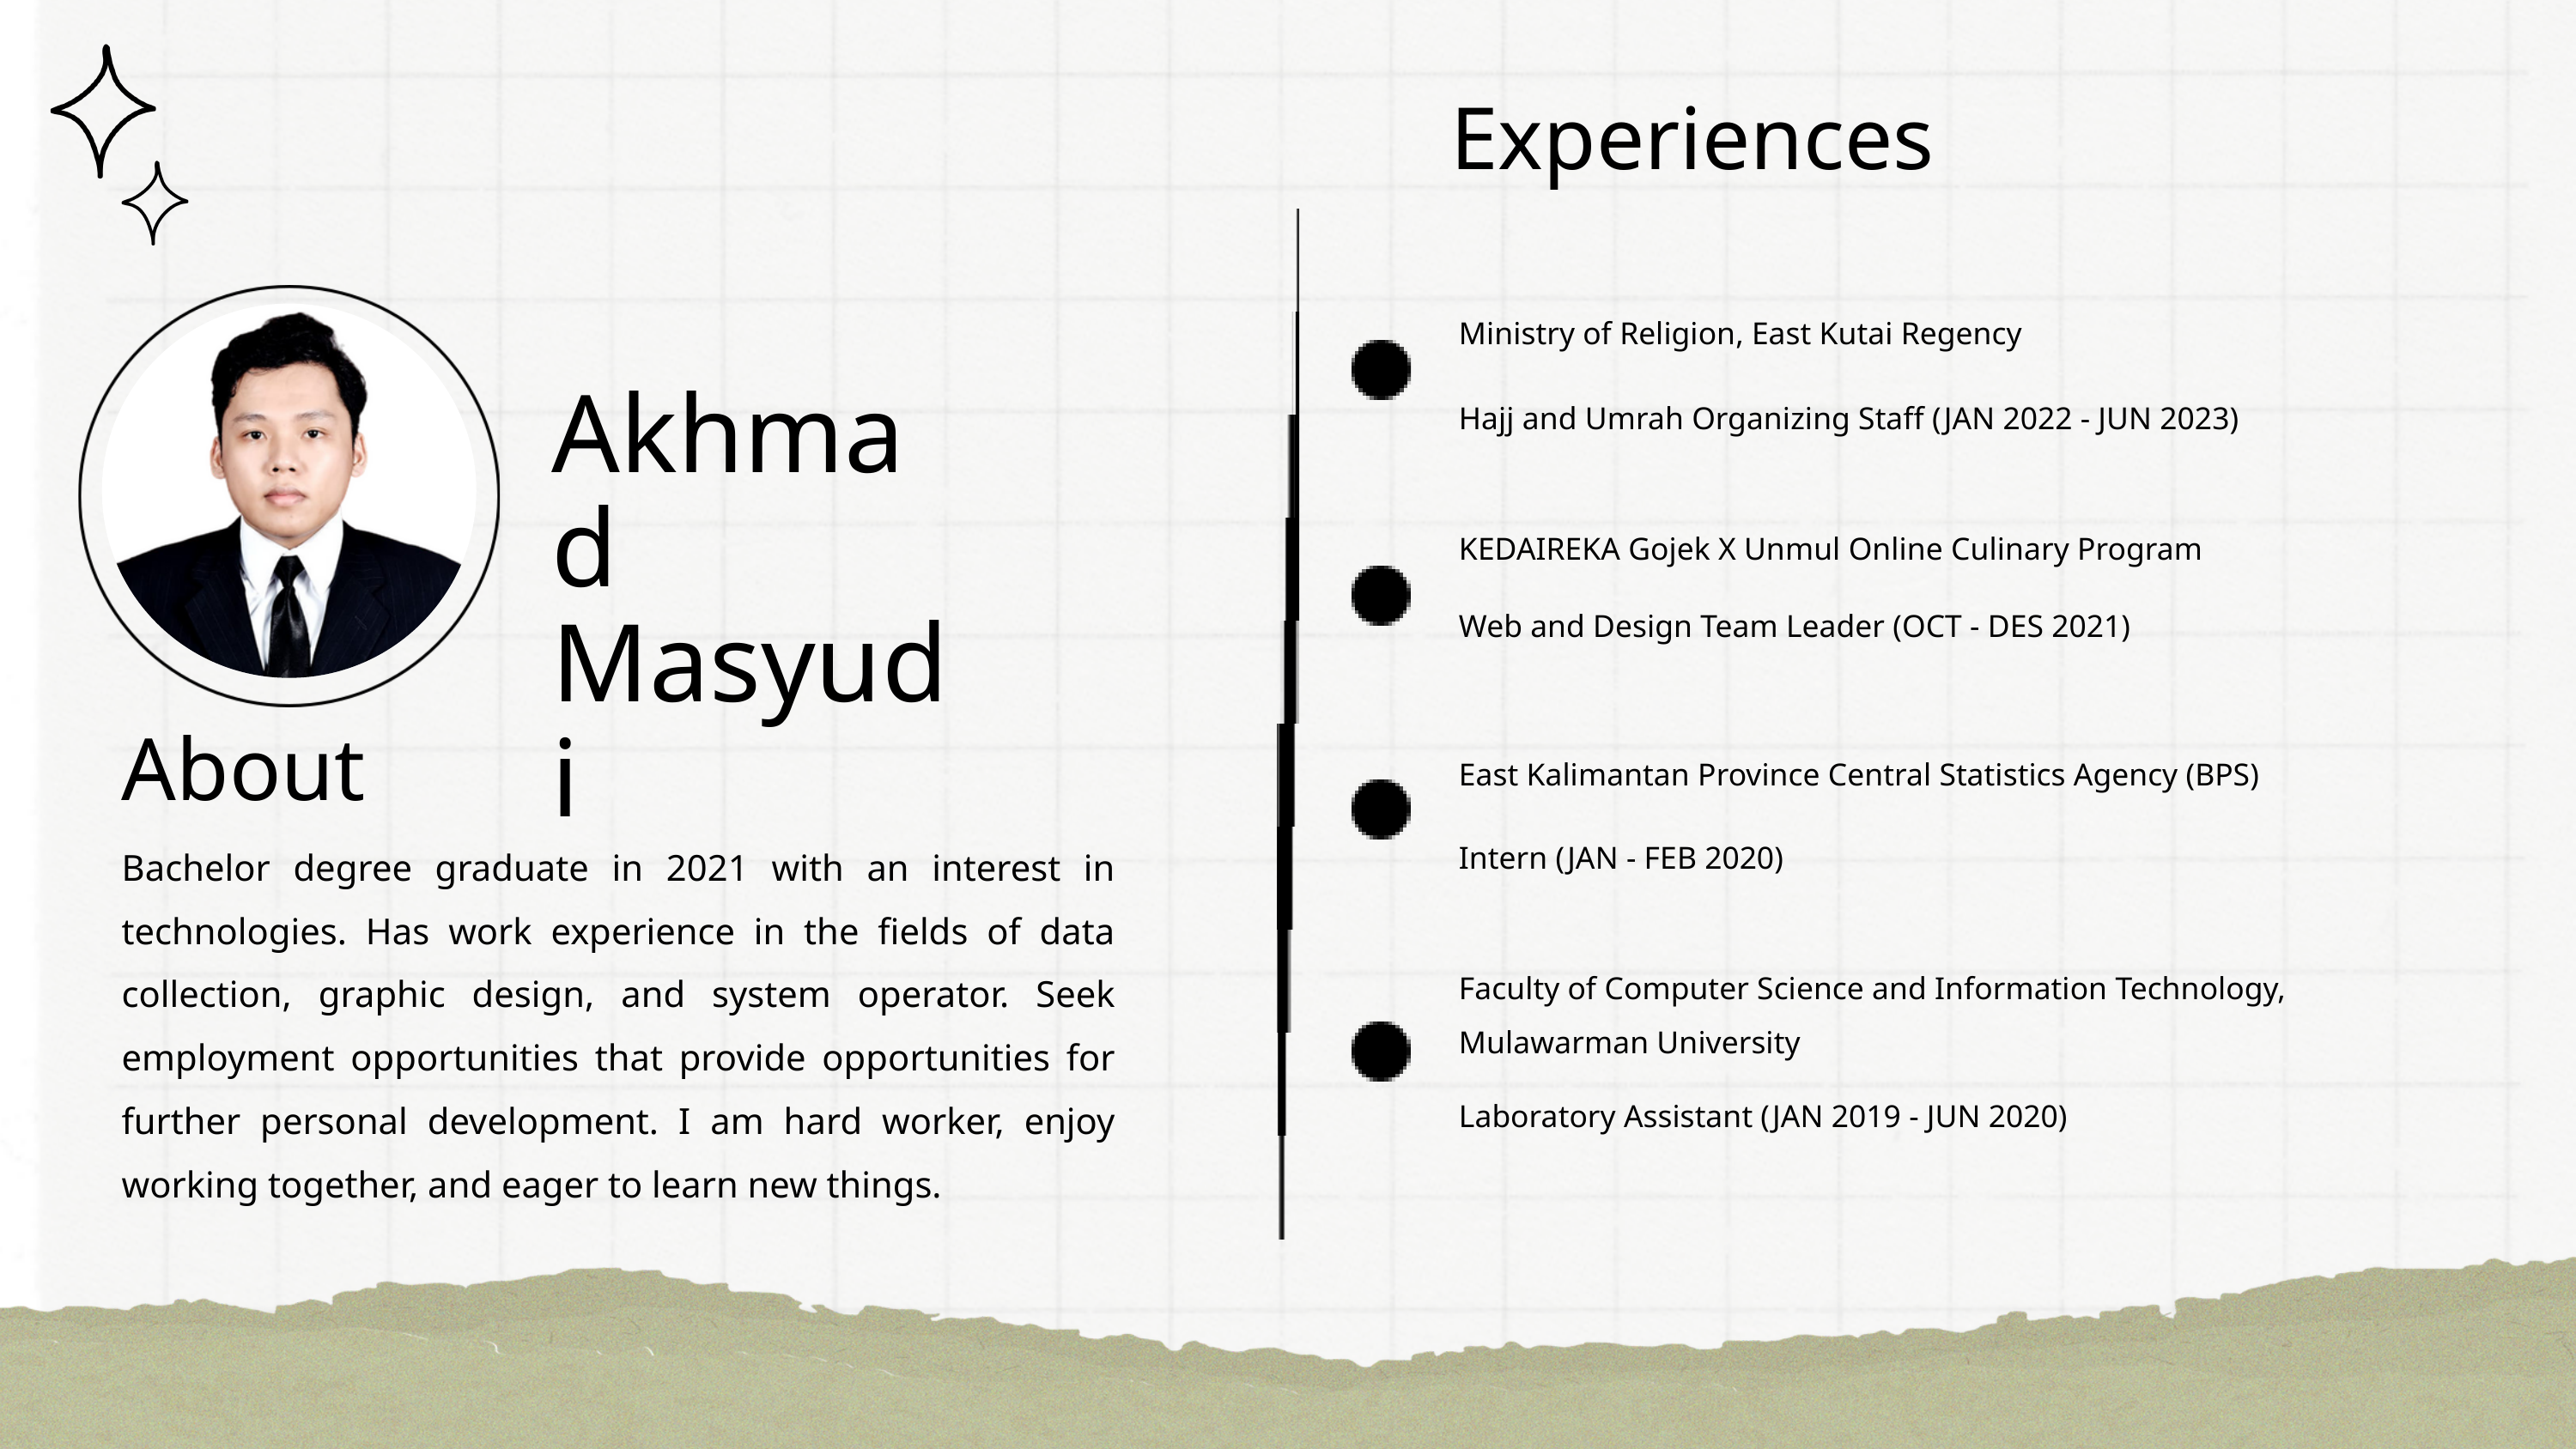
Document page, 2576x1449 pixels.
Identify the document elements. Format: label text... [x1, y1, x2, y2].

text_box KEDAIREKA Gojek X Unmul Online Culinary Program [1458, 512, 2390, 567]
text_box [1351, 1022, 1411, 1082]
text_box Hajj and Umrah Organizing Staff (JAN 2022 - JUN 2023) [1459, 382, 2343, 436]
text_box [1352, 340, 1412, 400]
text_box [101, 303, 477, 678]
text_box [0, 0, 2576, 1240]
text_box [1276, 209, 1300, 1240]
text_box Intern (JAN - FEB 2020) [1459, 821, 2282, 876]
text_box [121, 161, 189, 246]
text_box [0, 1240, 2576, 1449]
text_box About [121, 725, 551, 818]
text_box Akhmad Masyudi [551, 379, 965, 839]
text_box [1351, 779, 1411, 840]
text_box [50, 44, 156, 179]
text_box Laboratory Assistant (JAN 2019 - JUN 2020) [1458, 1080, 2282, 1135]
text_box [1351, 566, 1411, 626]
text_box Web and Design Team Leader (OCT - DES 2021) [1458, 589, 2282, 644]
text_box Experiences [1450, 94, 2260, 187]
text_box Faculty of Computer Science and Information Technology, Mulawarman University [1458, 951, 2390, 1060]
text_box Bachelor degree graduate in 2021 with an interest in technologies. Has work experience in the fields of data collection, graphic design, and system operator. Seek employment opportunities that provide opportunities for further personal development. I am hard worker, enjoy working together, and eager to learn new things. [121, 825, 1115, 1205]
text_box East Kalimantan Province Central Statistics Agency (BPS) [1459, 738, 2390, 792]
text_box Ministry of Religion, East Kutai Regency [1459, 297, 2390, 351]
text_box [78, 285, 501, 707]
